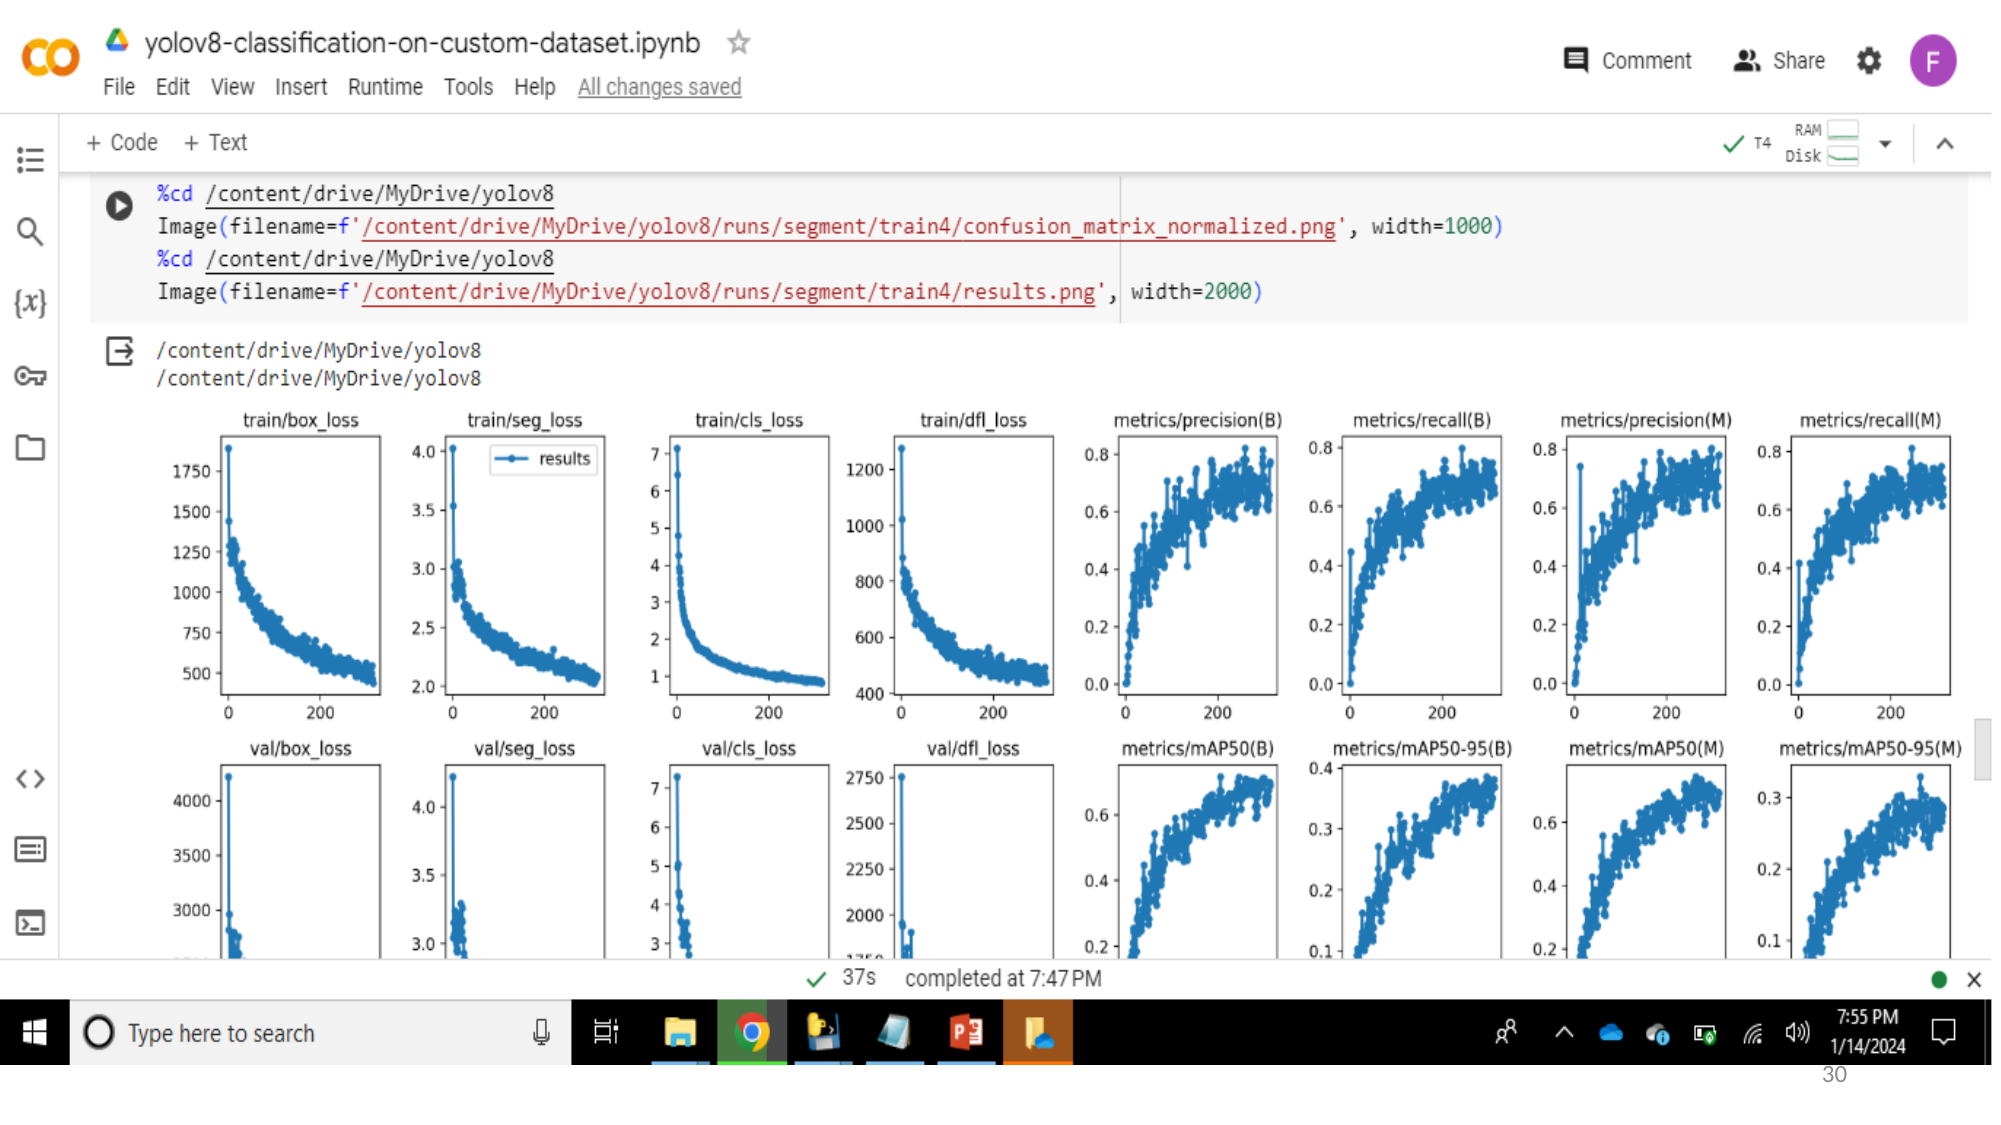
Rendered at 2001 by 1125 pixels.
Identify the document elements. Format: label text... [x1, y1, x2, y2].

slide_number 30 [1412, 1065, 1863, 1103]
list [0, 19, 1992, 1065]
